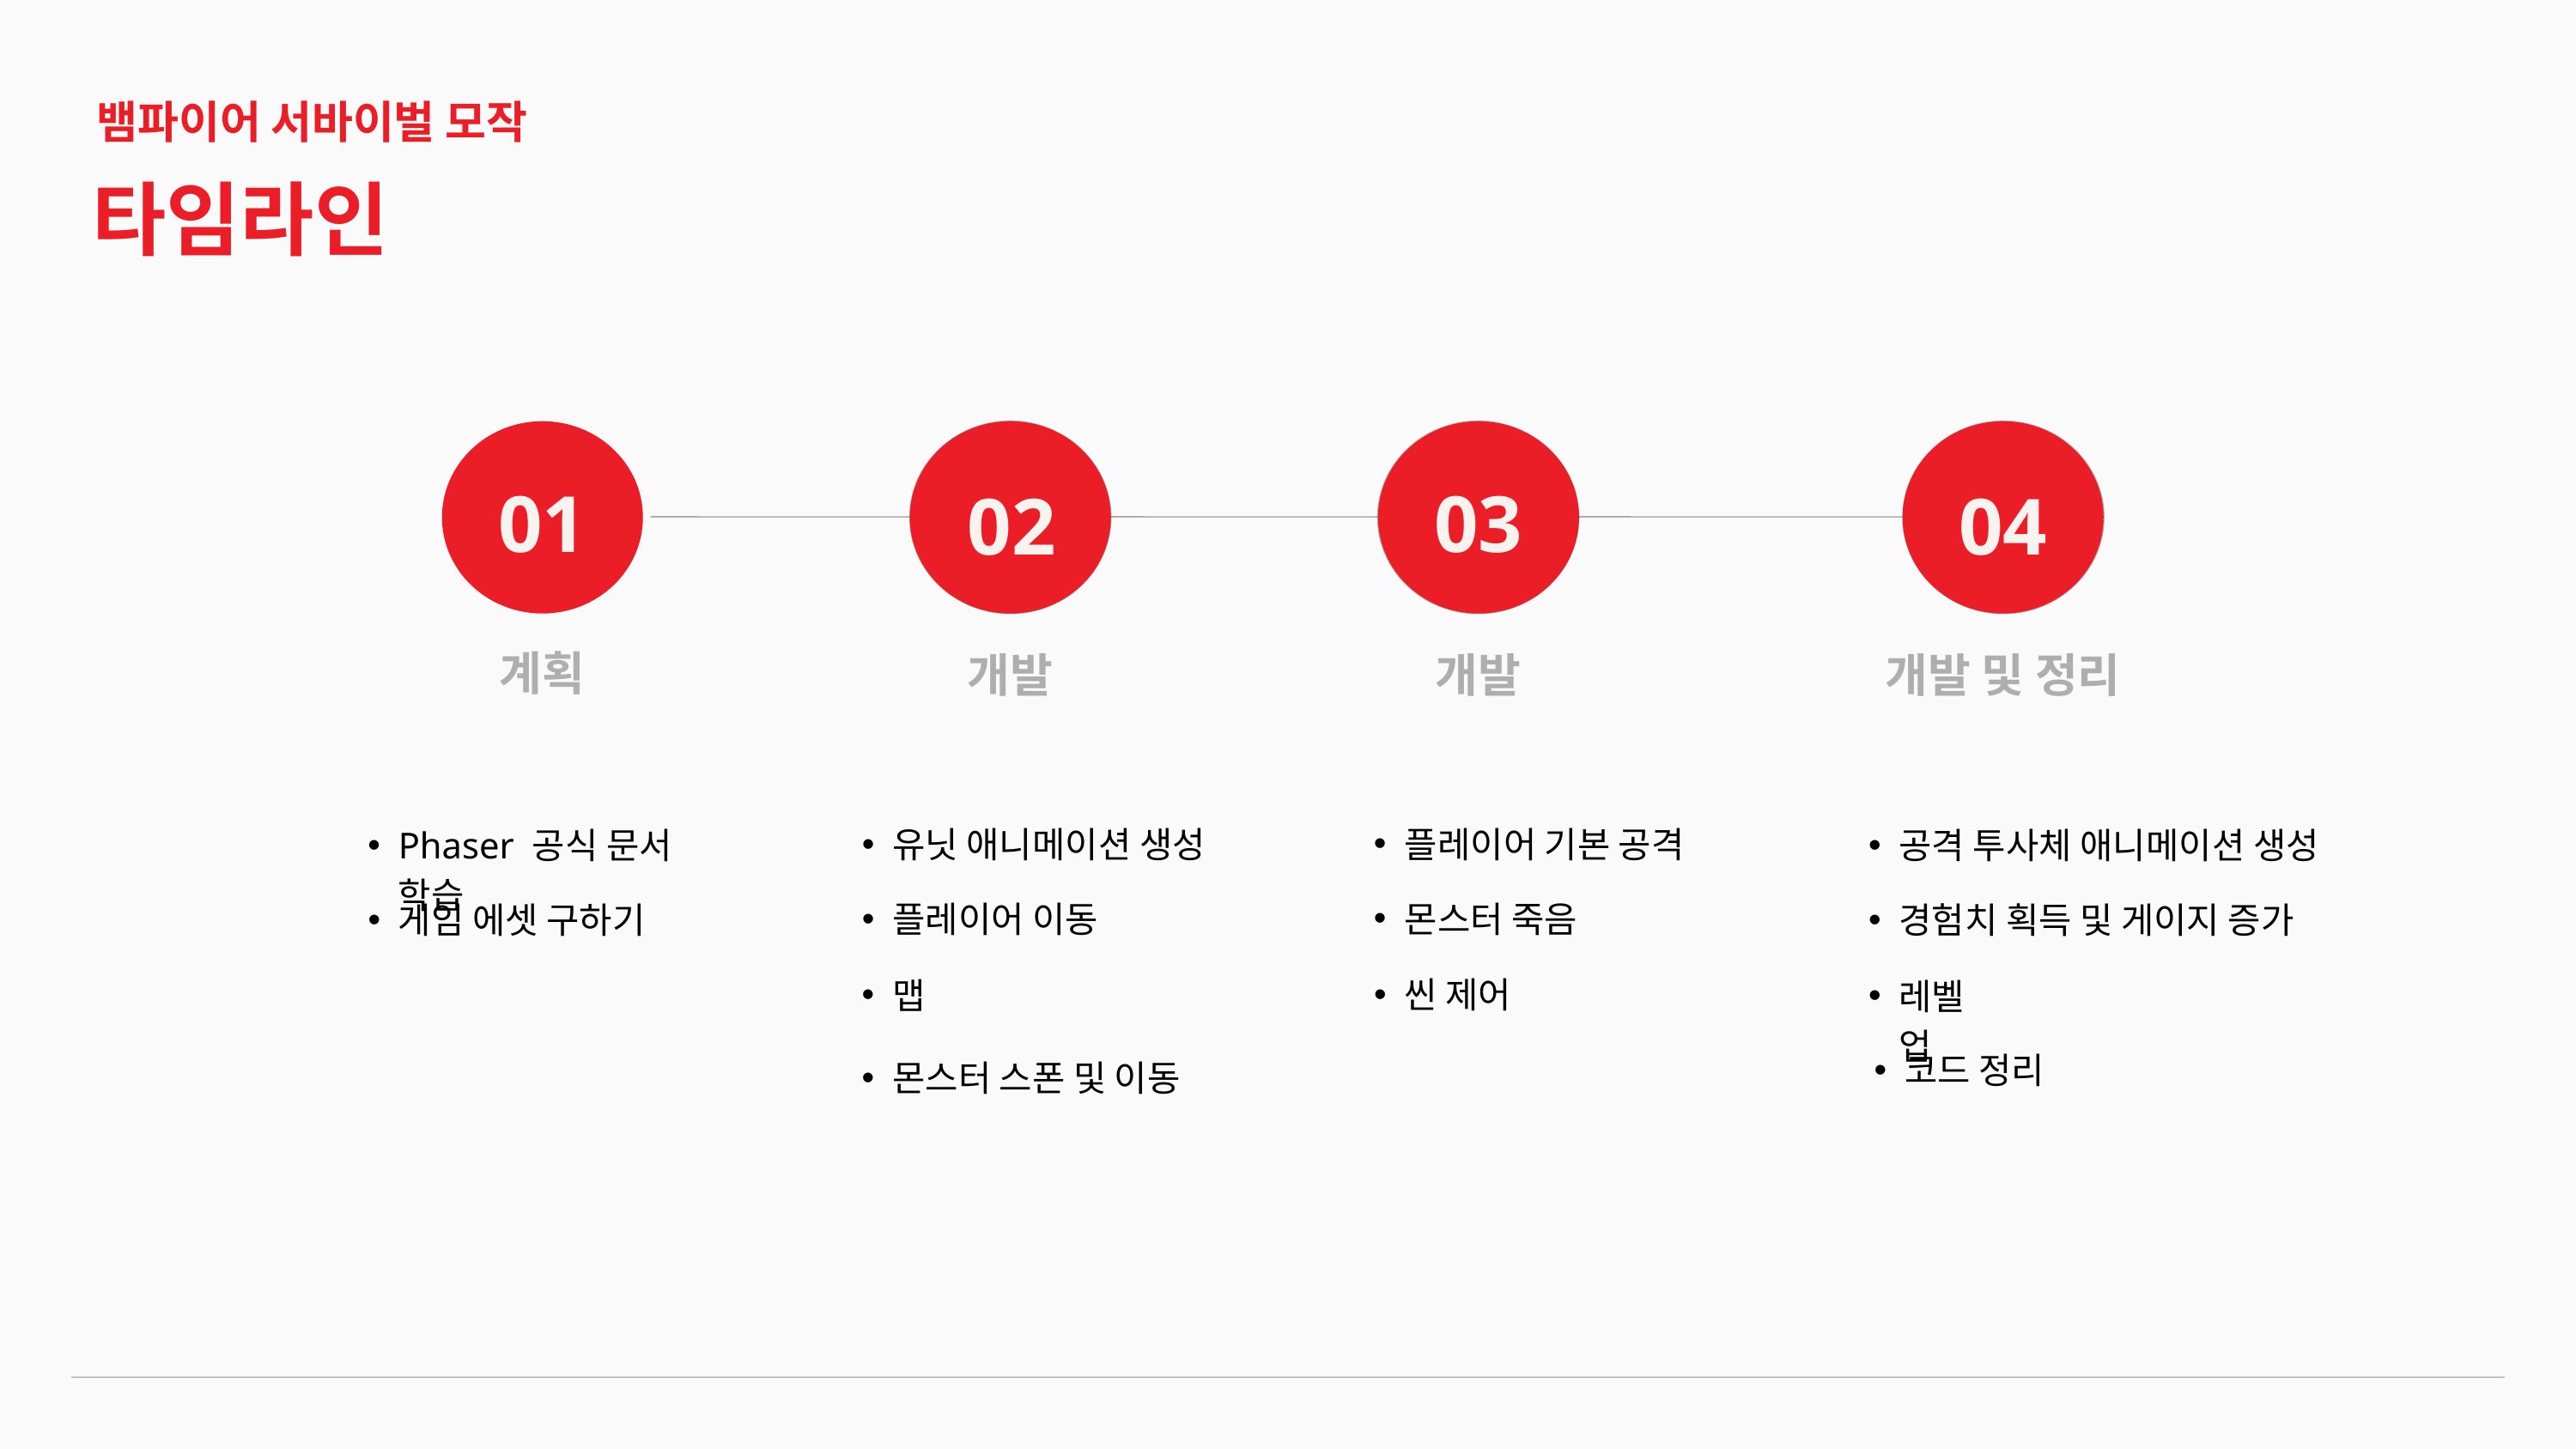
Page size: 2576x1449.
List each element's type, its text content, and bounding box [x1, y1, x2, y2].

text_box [441, 421, 644, 614]
text_box 뱀파이어 서바이벌 모작 [96, 85, 534, 149]
text_box 몬스터 스폰 및 이동 [831, 1048, 1186, 1100]
text_box 타임라인 [92, 152, 389, 379]
text_box 유닛 애니메이션 생성 [831, 815, 1209, 866]
text_box 플레이어 이동 [831, 889, 1100, 941]
text_box 씬 제어 [1343, 965, 1523, 1016]
text_box 플레이어 기본 공격 [1343, 815, 1688, 865]
text_box 맵 [831, 966, 926, 1016]
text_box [1855, 421, 2152, 698]
text_box 코드 정리 [1844, 1040, 2047, 1092]
text_box 게임 에셋 구하기 [337, 890, 649, 941]
text_box Phaser 공식 문서 학습 [337, 815, 740, 917]
text_box 경험치 획득 및 게이지 증가 [1838, 890, 2301, 941]
text_box 레벨업 [1838, 966, 1998, 1067]
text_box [1330, 421, 1626, 698]
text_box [884, 421, 1136, 698]
text_box 계획 [446, 634, 639, 700]
text_box 몬스터 죽음 [1343, 889, 1579, 940]
text_box 공격 투사체 애니메이션 생성 [1838, 815, 2324, 866]
